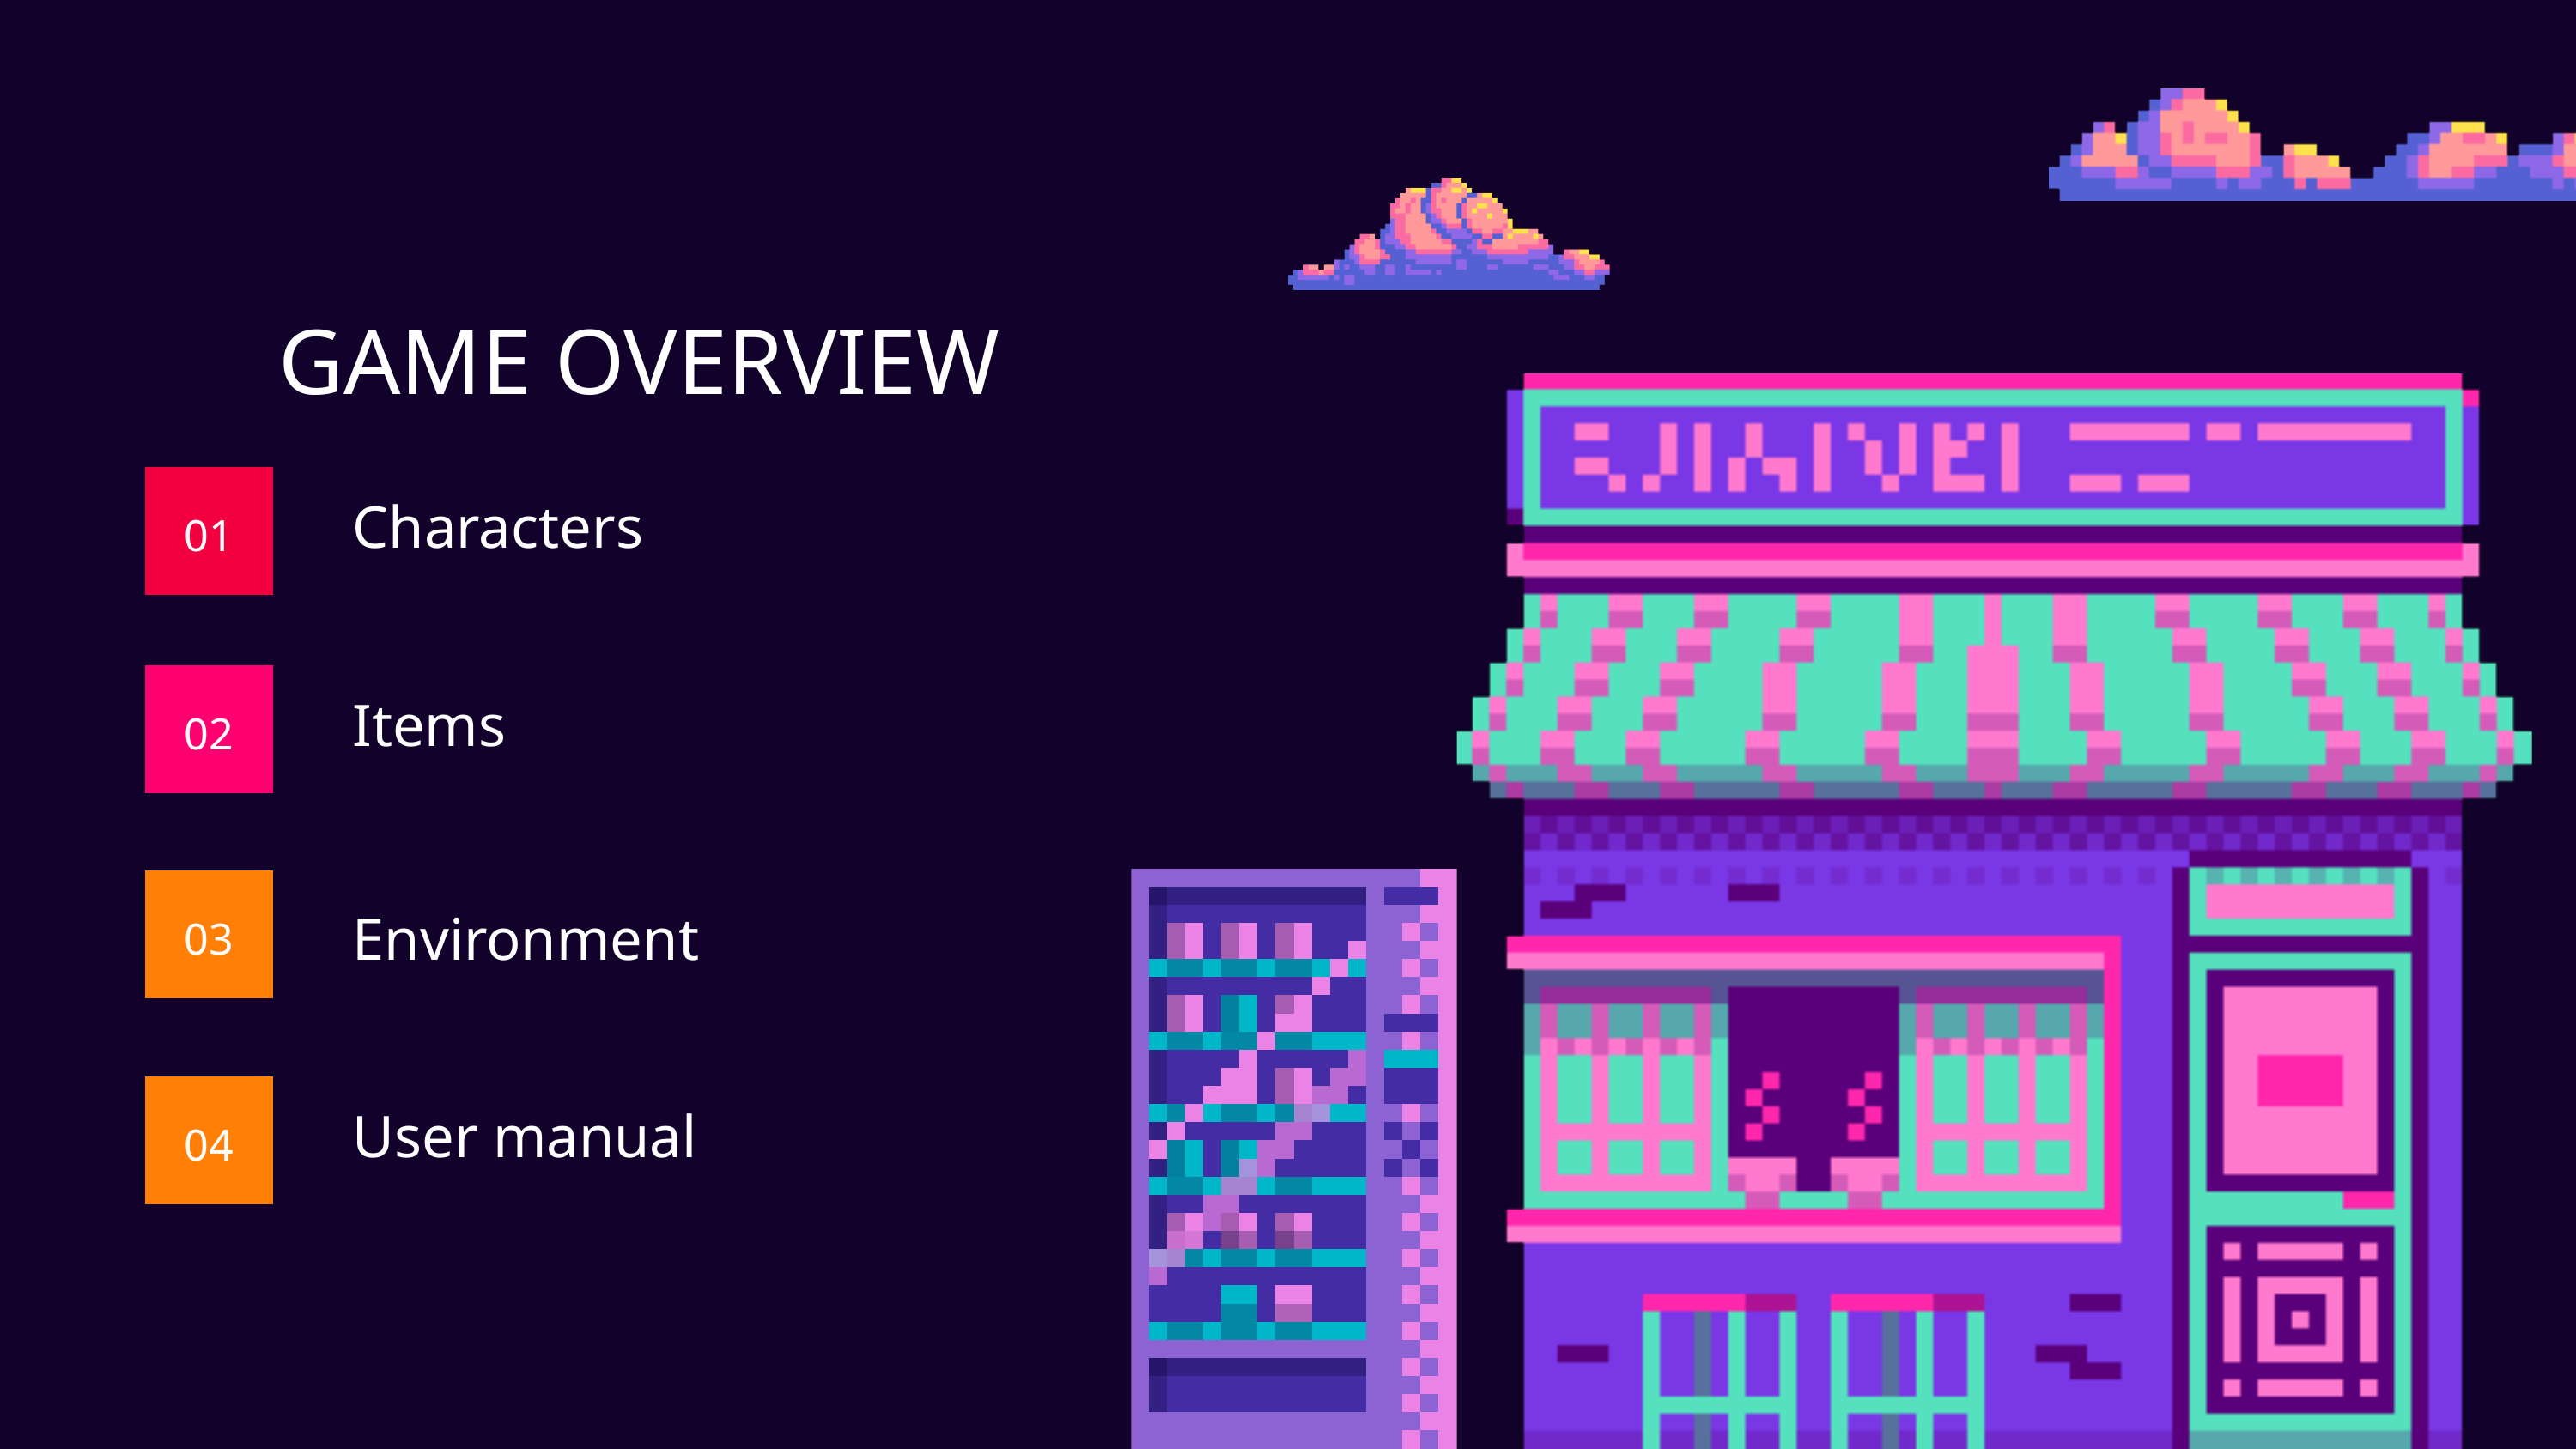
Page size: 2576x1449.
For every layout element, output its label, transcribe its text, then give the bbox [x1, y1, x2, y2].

text_box Characters [352, 479, 1053, 560]
text_box [1131, 869, 1457, 1449]
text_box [144, 870, 273, 998]
text_box User manual [352, 1088, 1053, 1169]
text_box GAME OVERVIEW [278, 287, 1264, 413]
text_box [2049, 88, 2576, 201]
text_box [144, 466, 273, 596]
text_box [144, 664, 273, 793]
text_box [1287, 178, 1610, 290]
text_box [144, 1076, 273, 1204]
text_box Items [352, 676, 1053, 758]
text_box Environment [352, 890, 1053, 972]
text_box [1456, 373, 2532, 1449]
